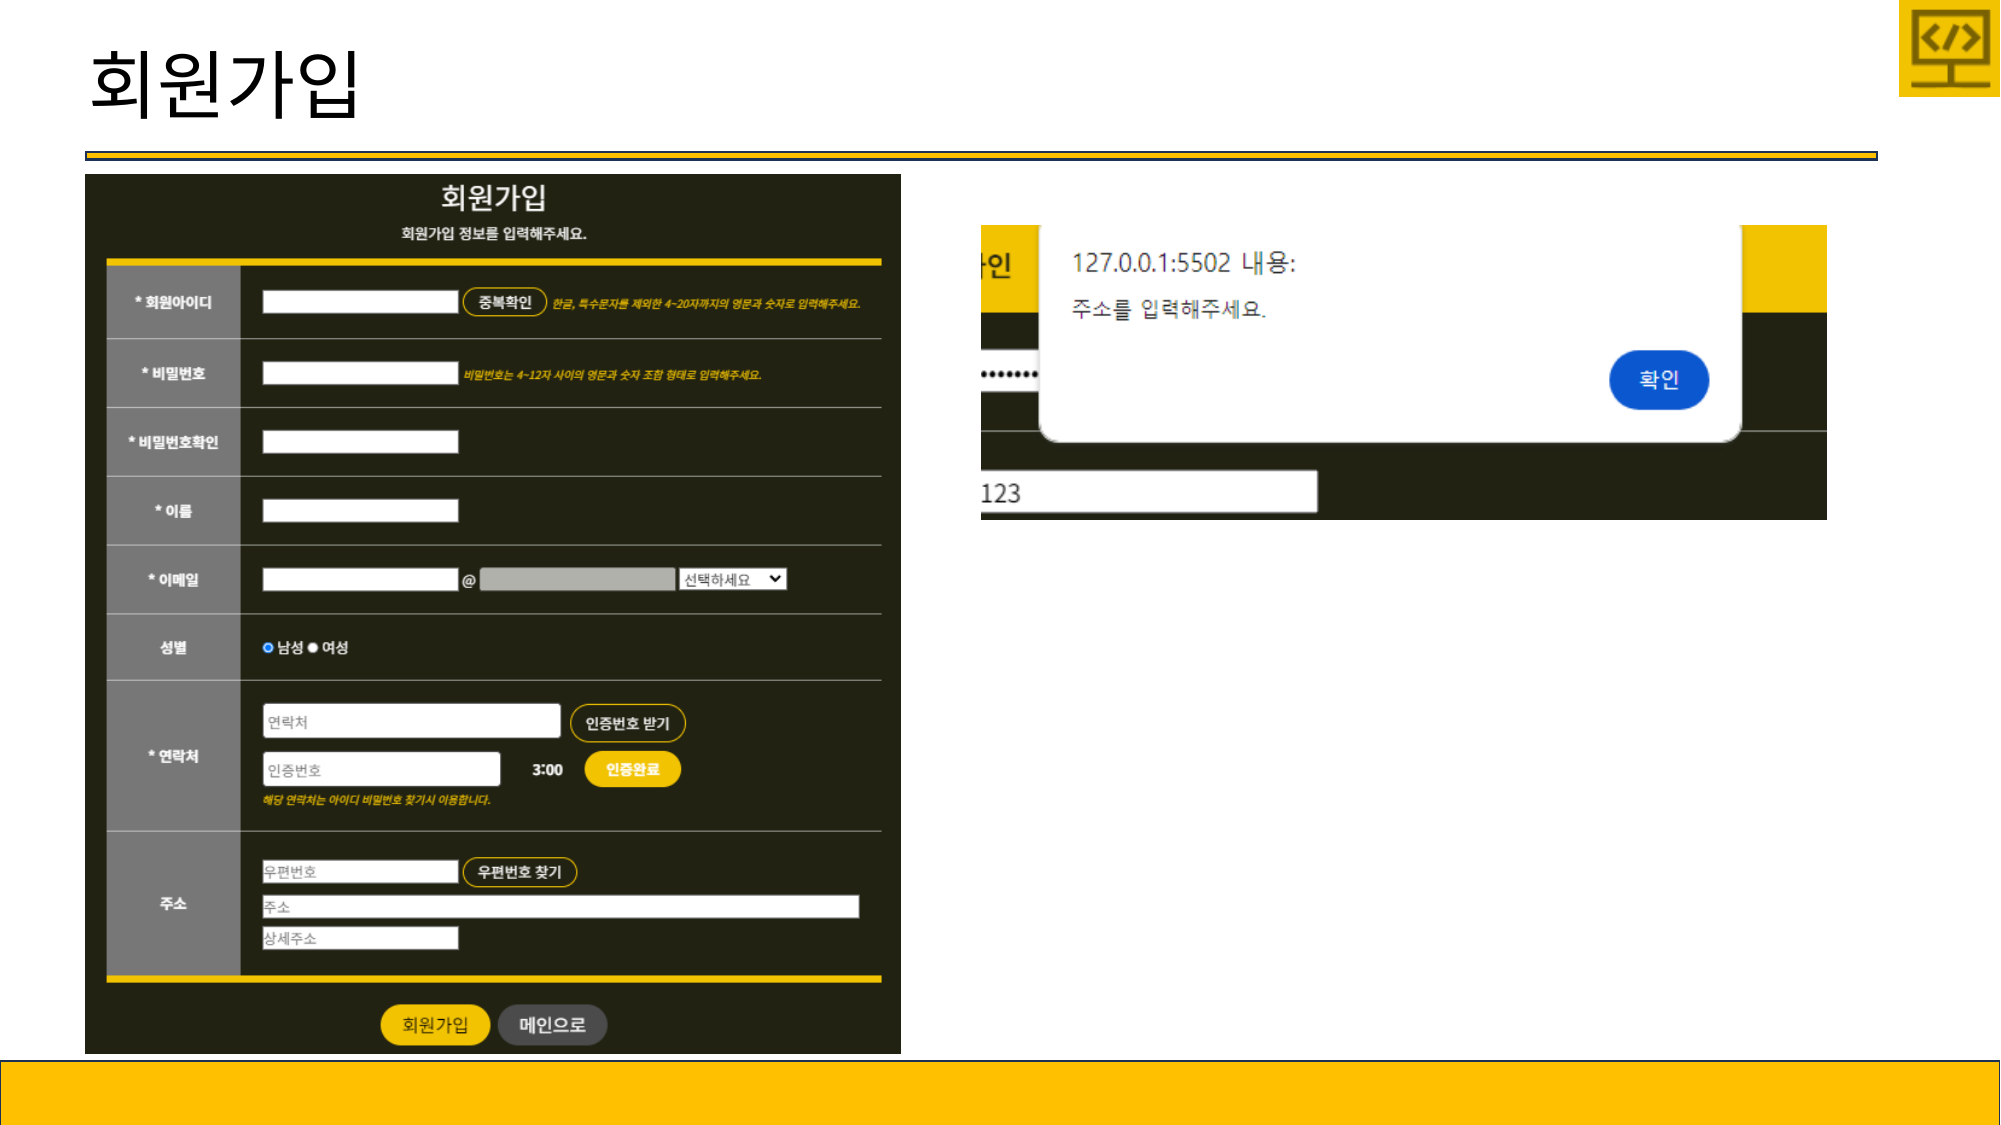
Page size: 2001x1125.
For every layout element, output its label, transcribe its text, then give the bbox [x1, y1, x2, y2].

text_box 회원가입 [73, 31, 380, 137]
text_box [0, 1060, 2000, 1125]
text_box [85, 151, 1878, 161]
picture [981, 225, 1827, 520]
picture [85, 174, 901, 1054]
picture [1899, 0, 2000, 97]
